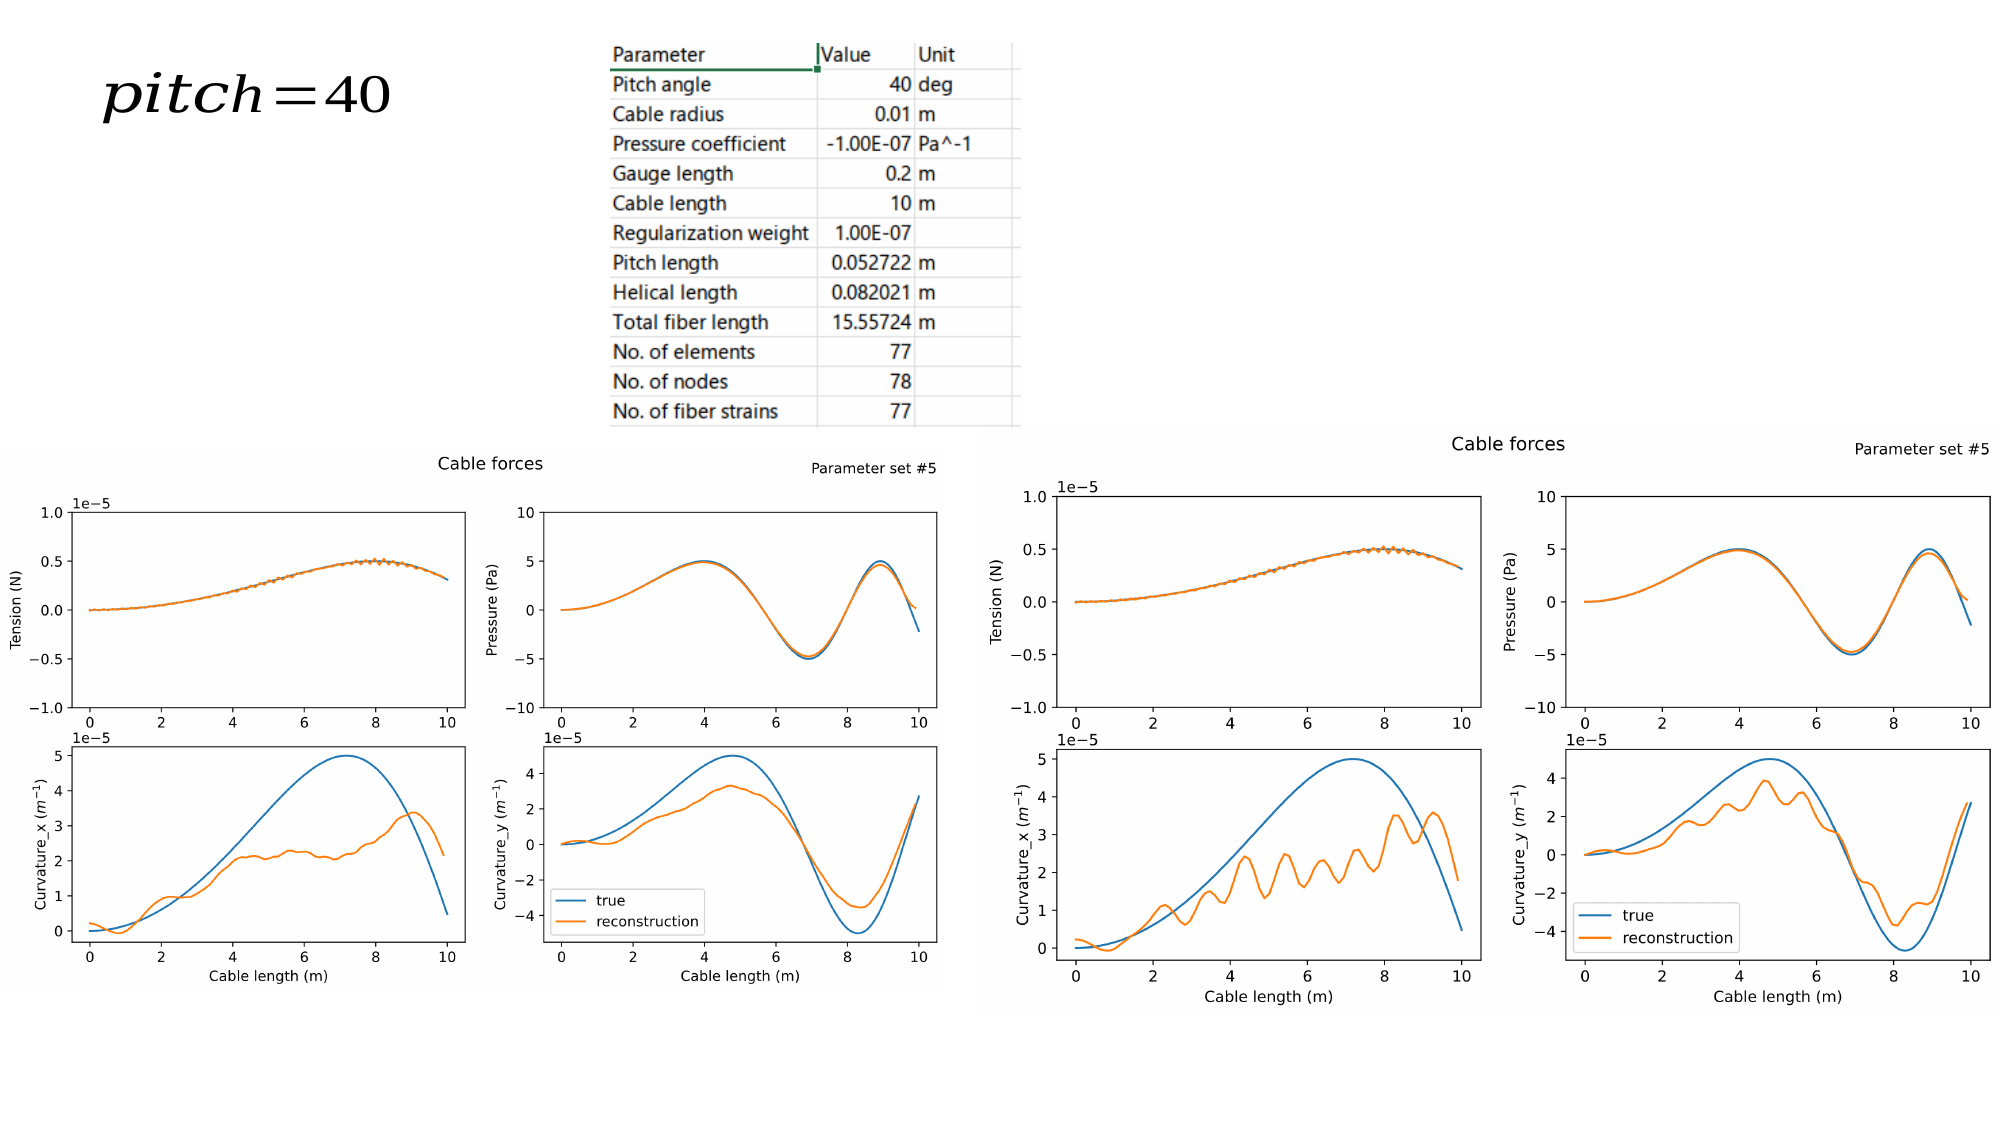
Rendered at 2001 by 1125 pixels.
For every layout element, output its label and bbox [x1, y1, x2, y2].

picture [0, 447, 946, 993]
picture [610, 43, 2000, 1015]
